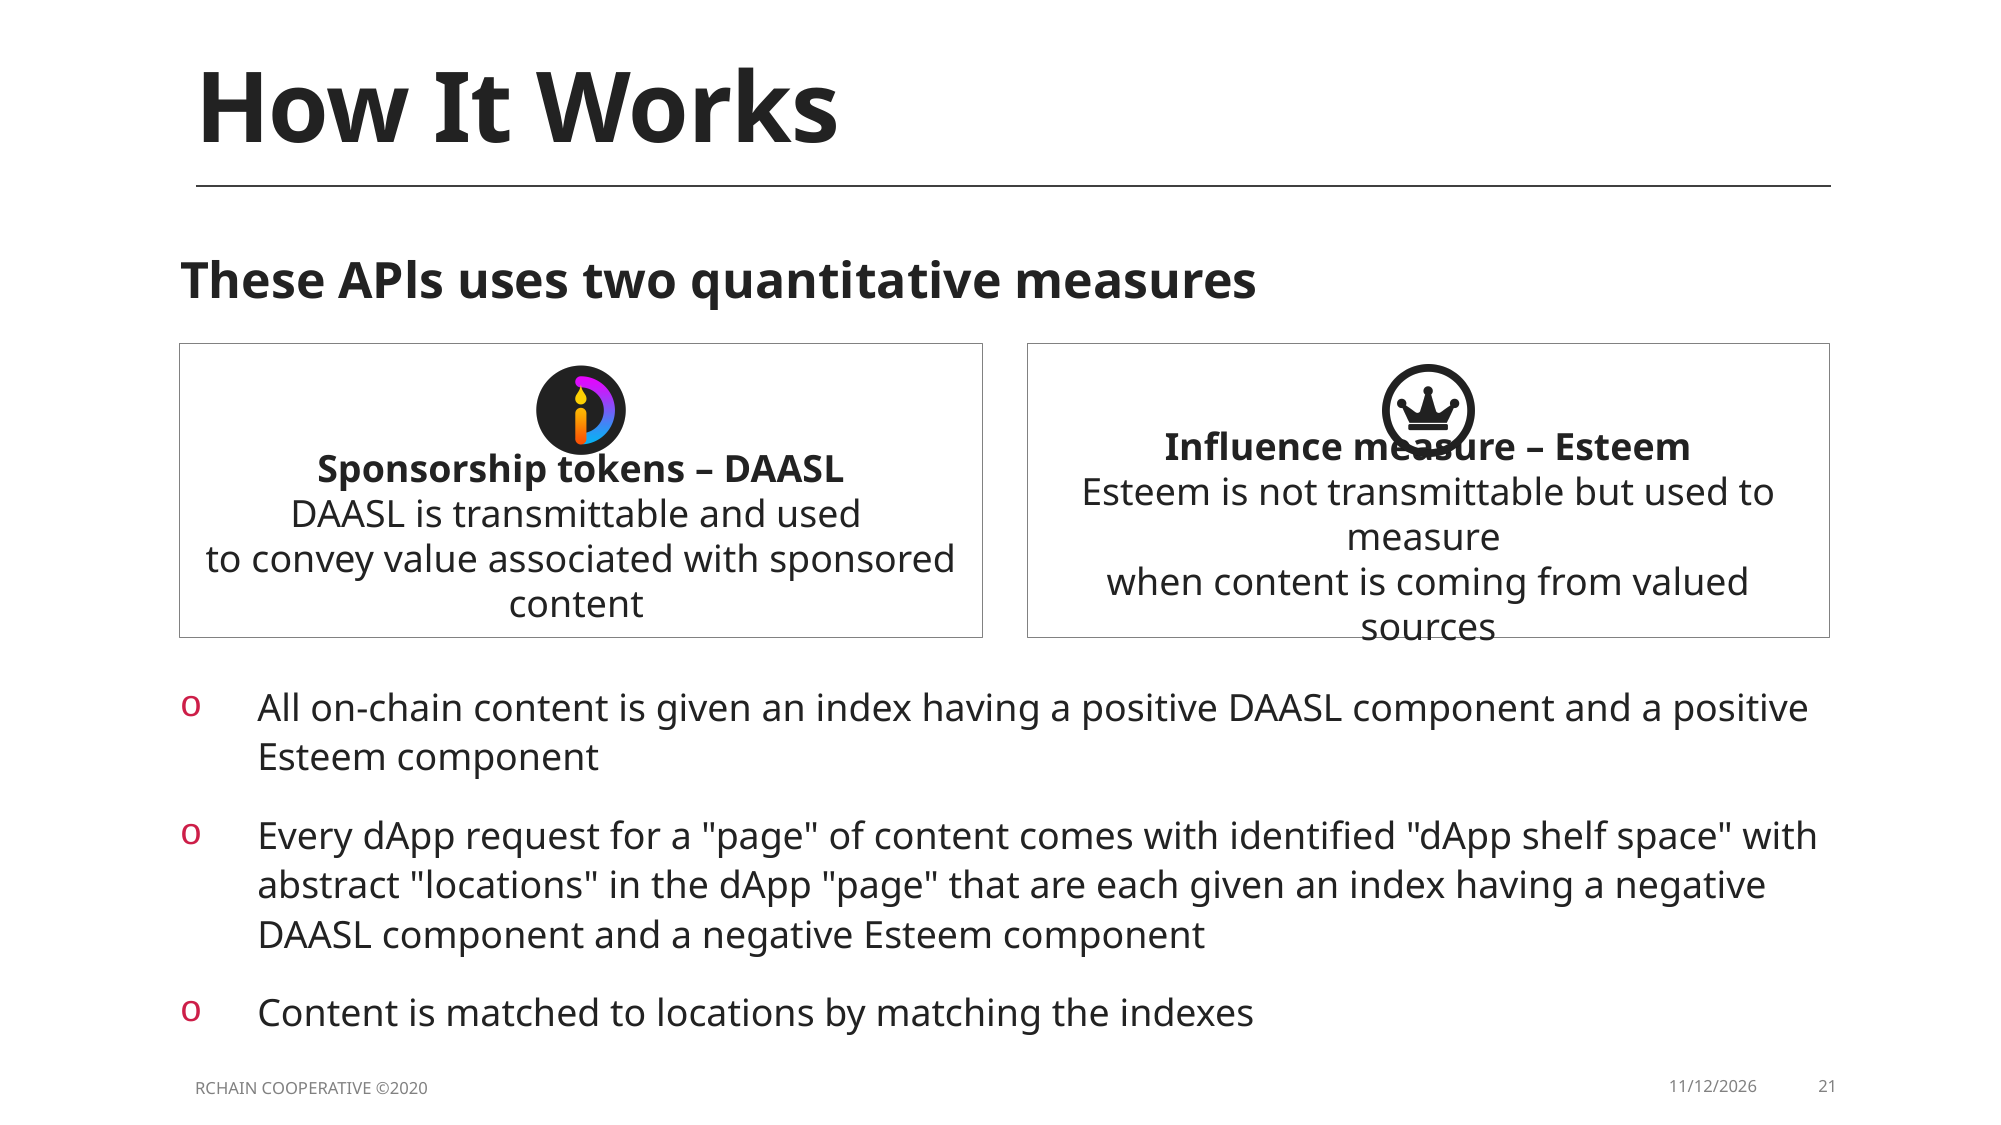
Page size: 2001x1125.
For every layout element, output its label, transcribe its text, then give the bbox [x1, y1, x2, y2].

picture [1382, 364, 1476, 458]
footer Rchain Cooperative ©2020 [180, 1057, 1299, 1118]
text_box All on-chain content is given an index having a positive DAASL component and a positive Esteem component Every dApp request for a "page" of content comes with identified "dApp shelf space" with abstract "locations" in the dApp "page" that are each given an index having a negative DAASL component and a negative Esteem component Content is matched to locations by matching the indexes [179, 671, 1830, 993]
text_box Influence measure – Esteem Esteem is not transmittable but used to measure when content is coming from valued sources [1026, 342, 1831, 639]
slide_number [1348, 1057, 1773, 1118]
picture [535, 364, 628, 459]
list These APls uses two quantitative measures [179, 235, 1830, 326]
slide_number 21 [1803, 1057, 1932, 1118]
title How It Works [180, 16, 1830, 172]
text_box Sponsorship tokens – DAASL DAASL is transmittable and used to convey value associated with sponsored content [179, 342, 984, 639]
